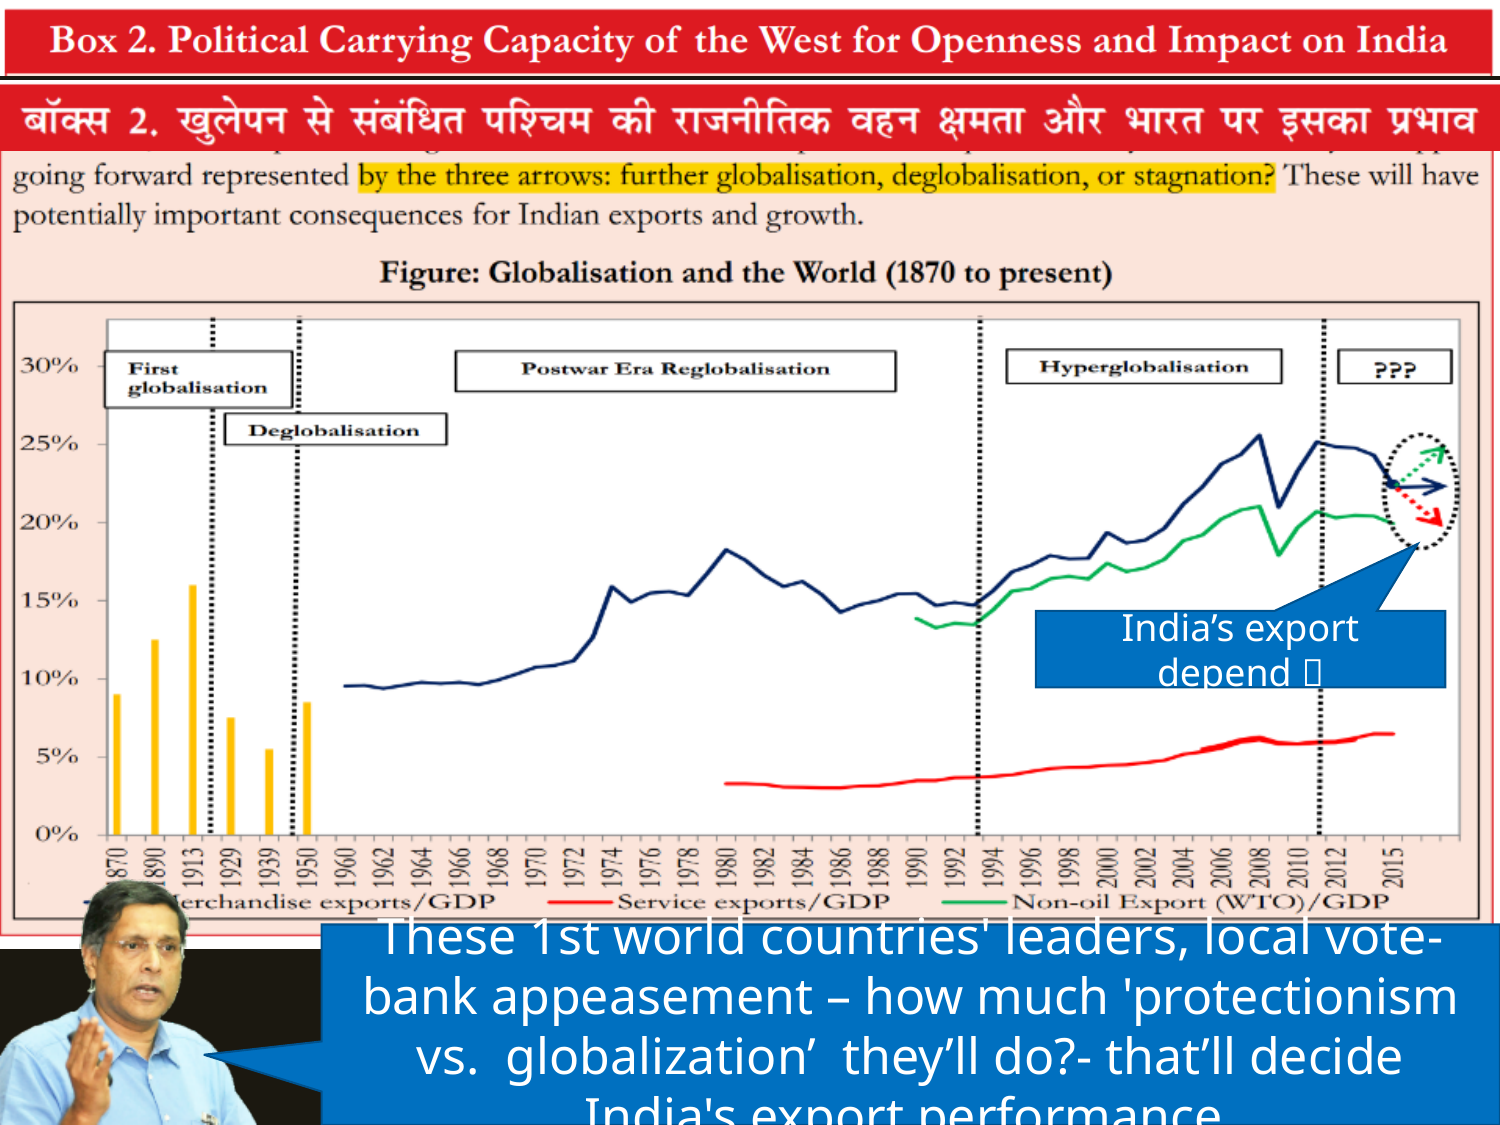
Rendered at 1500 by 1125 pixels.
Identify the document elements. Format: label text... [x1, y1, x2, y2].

picture [0, 0, 1500, 76]
picture [0, 80, 1500, 1125]
text_box These 1st world countries' leaders, local vote-bank appeasement – how much 'protectionism vs. globalization’ they’ll do?- that’ll decide India's export performance. [260, 949, 1500, 1125]
